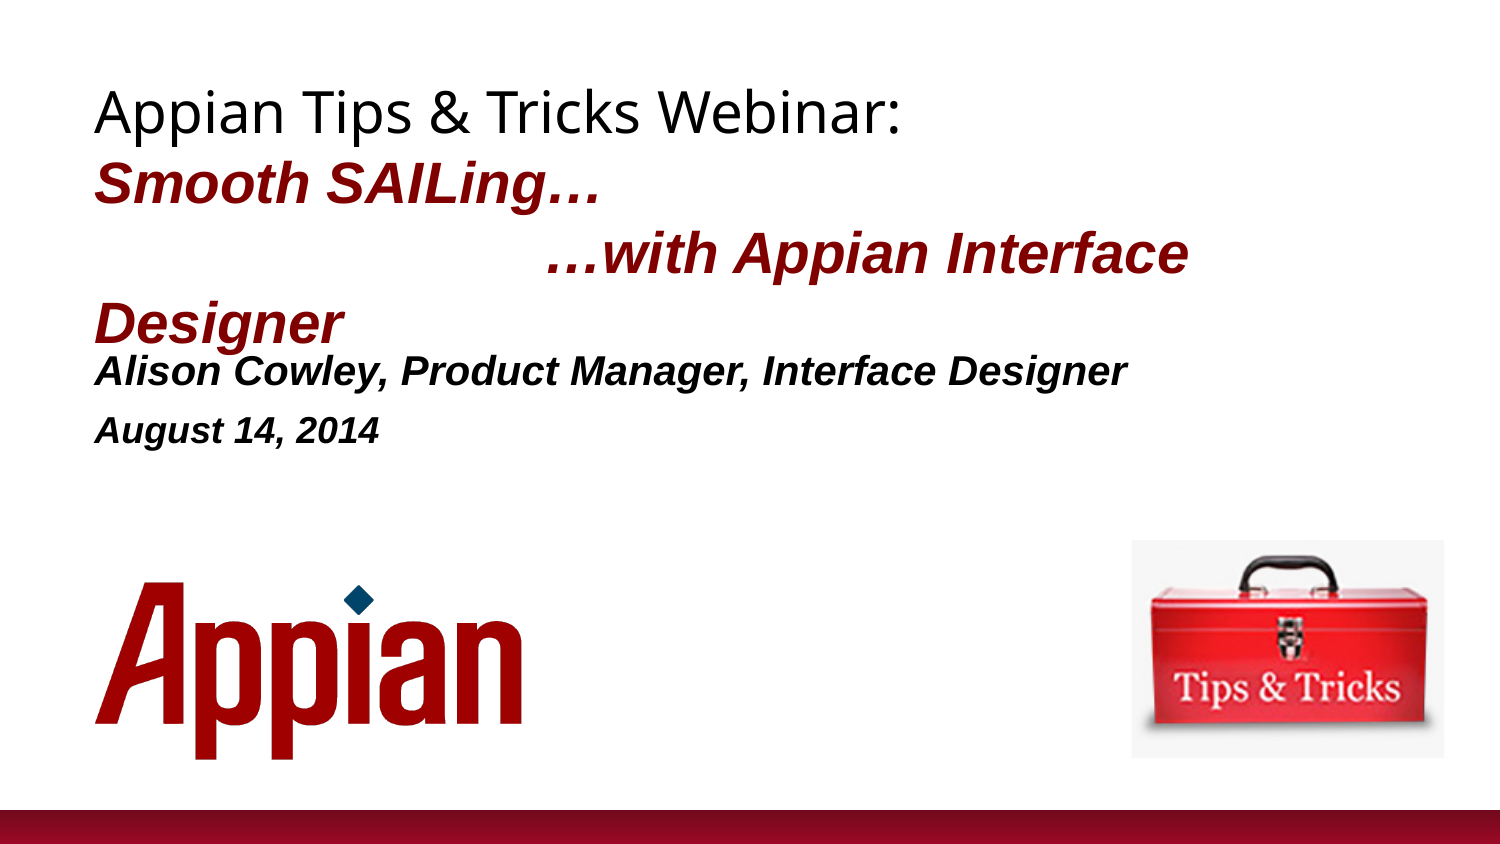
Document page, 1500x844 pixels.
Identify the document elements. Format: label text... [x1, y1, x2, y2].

title Appian Tips & Tricks Webinar: Smooth SAILing… …with Appian Interface Designer [93, 75, 1406, 217]
picture [94, 582, 522, 760]
picture [1131, 539, 1445, 758]
list Alison Cowley, Product Manager, Interface Designer August 14, 2014 [93, 343, 1334, 530]
